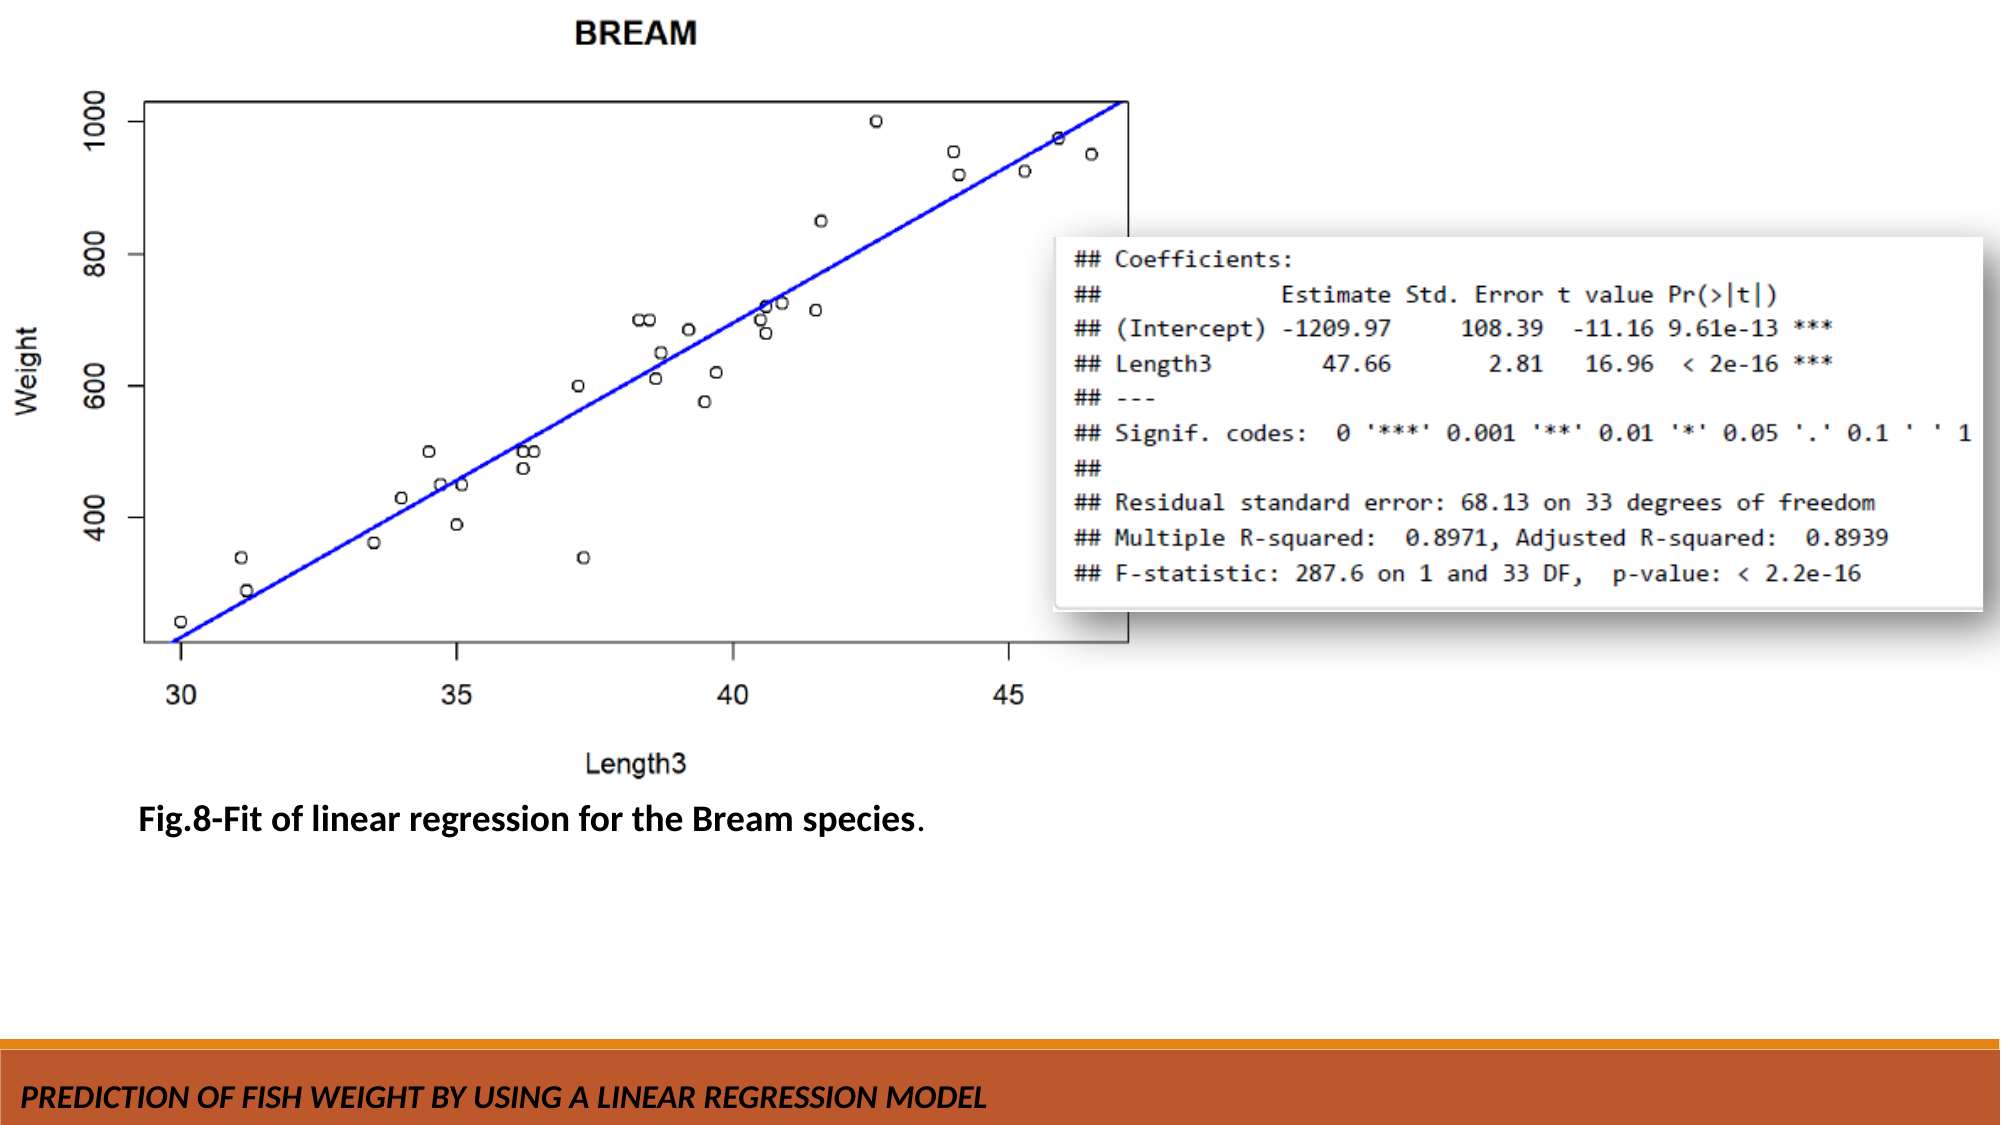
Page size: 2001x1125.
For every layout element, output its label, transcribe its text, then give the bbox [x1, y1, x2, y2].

footer Prediction of fish weight by using a linear Regression Model [0, 1065, 1010, 1125]
picture [0, 7, 1984, 788]
text_box Fig.8-Fit of linear regression for the Bream species. [123, 786, 1253, 847]
